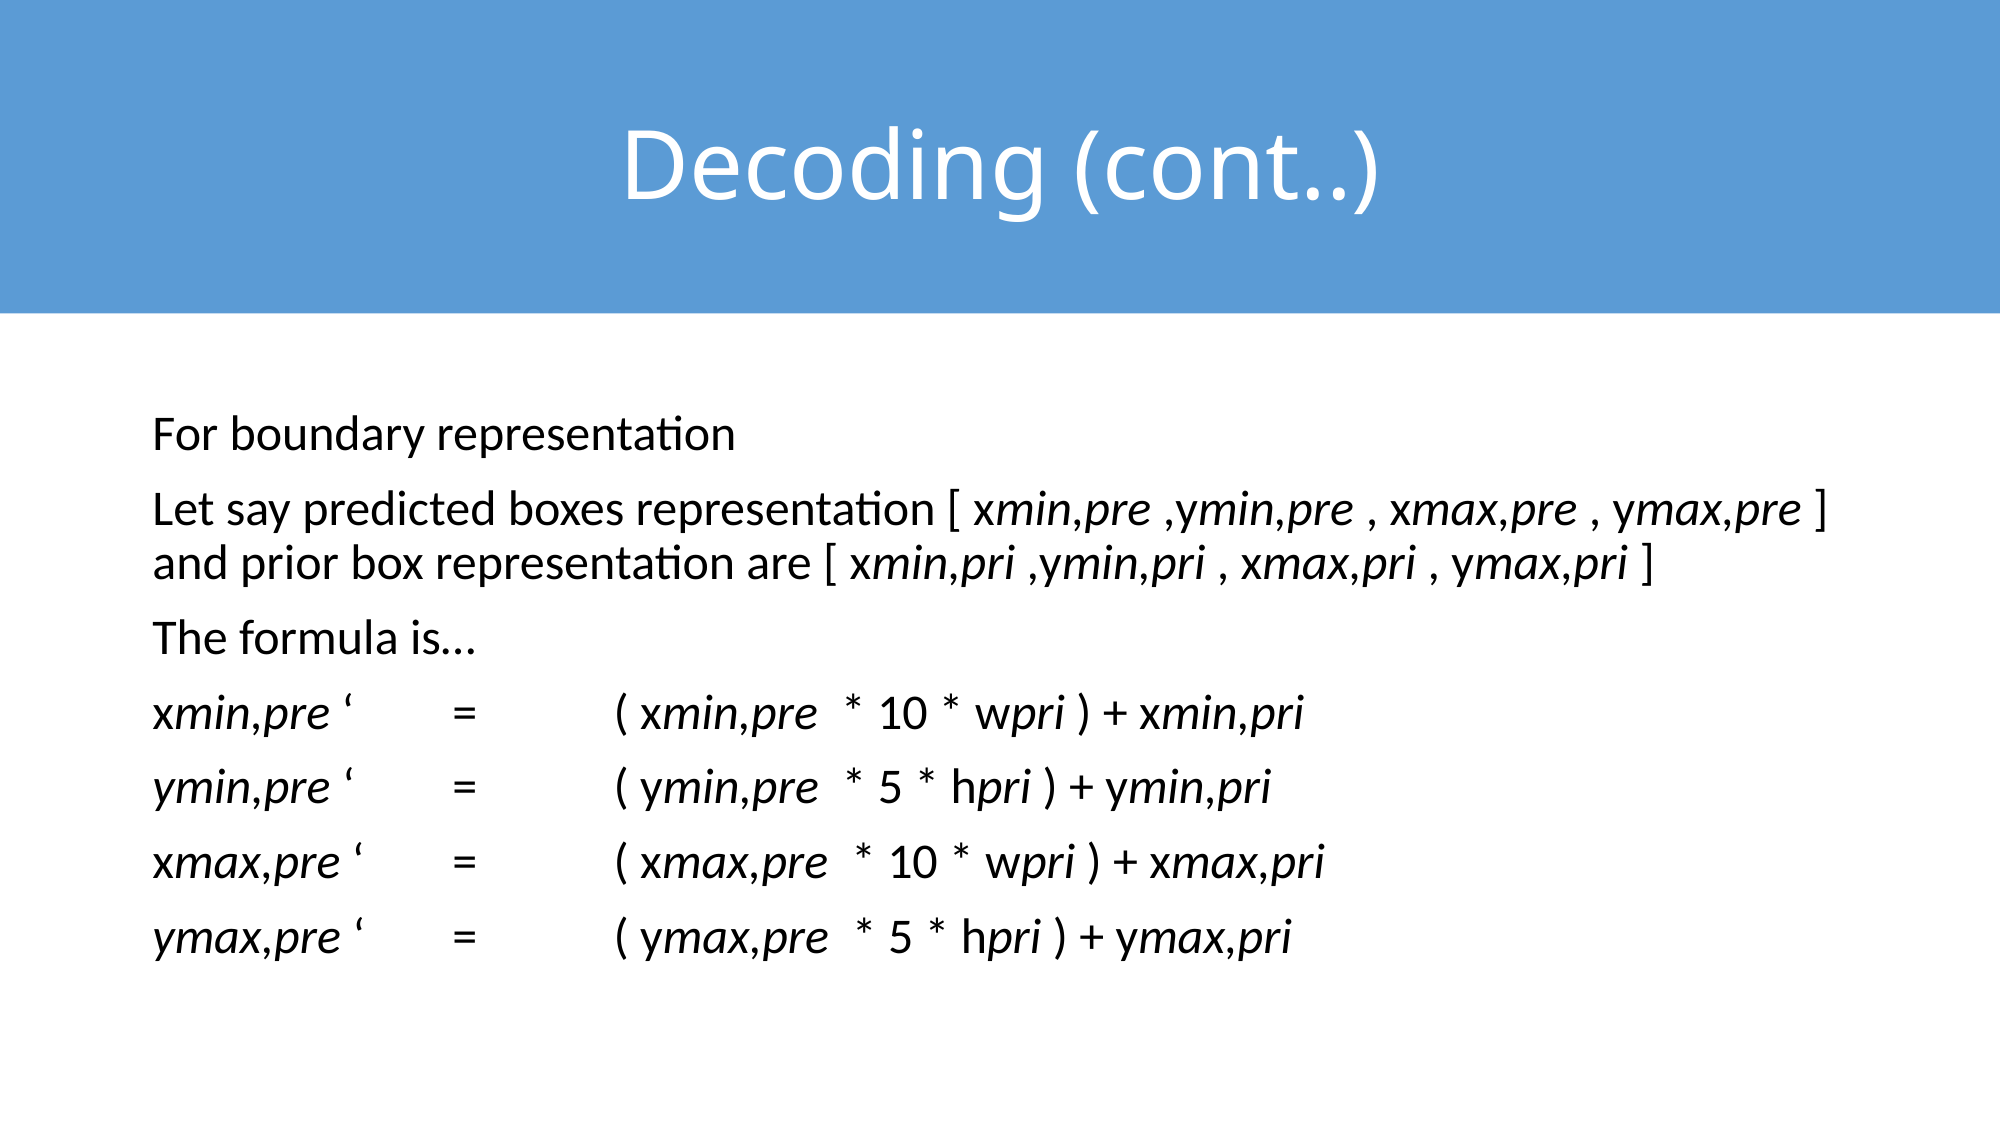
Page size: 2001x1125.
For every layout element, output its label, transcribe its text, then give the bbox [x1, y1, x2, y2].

title Decoding (cont..) [137, 59, 1863, 278]
text_box [0, 0, 2000, 314]
list For boundary representation Let say predicted boxes representation [ xmin,pre ,ymin,pre , xmax,pre , ymax,pre ] and prior box representation are [ xmin,pri ,ymin,pri , xmax,pri , ymax,pri ] The formula is… xmin,pre ‘ = ( xmin,pre * 10 * wpri ) + xmin,pri ymin,pre ‘ = ( ymin,pre * 5 * hpri ) + ymin,pri xmax,pre ‘ = ( xmax,pre * 10 * wpri ) + xmax,pri ymax,pre ‘ = ( ymax,pre * 5 * hpri ) + ymax,pri [137, 399, 1863, 1014]
